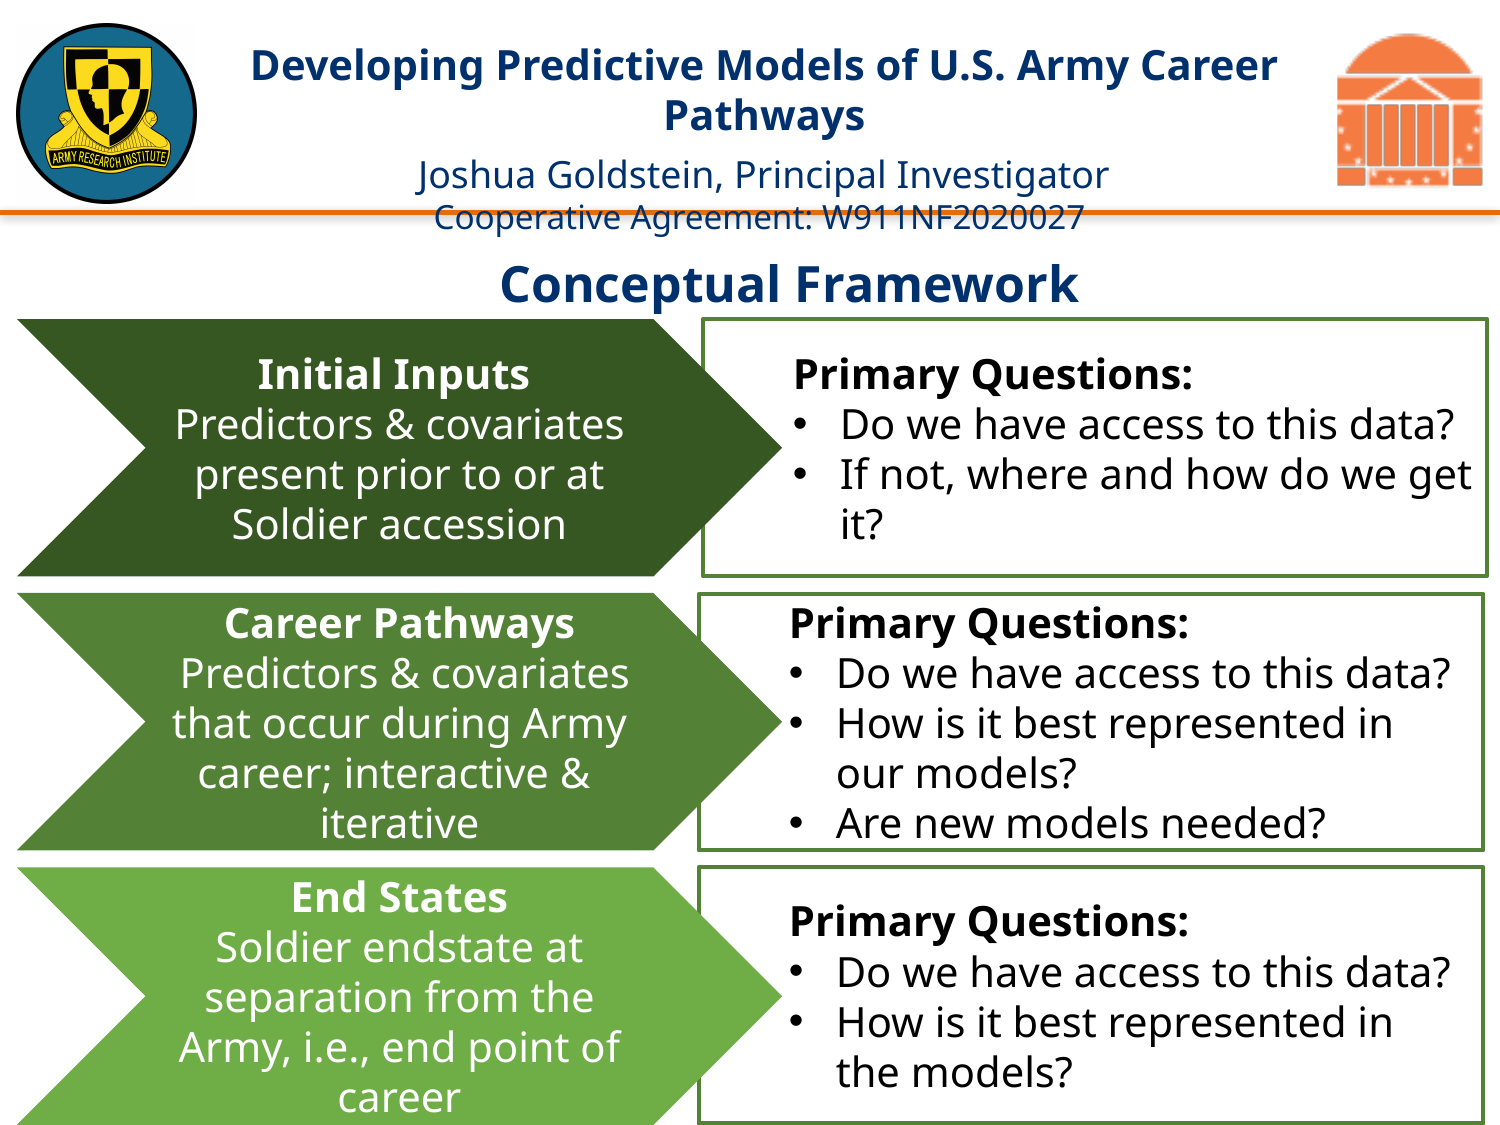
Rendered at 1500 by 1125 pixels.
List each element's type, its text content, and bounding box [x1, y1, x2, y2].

text_box Primary Questions:​ Do we have access to this data?​ How is it best represented in our models? Are new models needed? [787, 592, 1485, 852]
text_box Primary Questions:​ Do we have access to this data?​ How is it best represented in the models? [787, 865, 1485, 1125]
text_box Developing Predictive Models of U.S. Army Career Pathways Joshua Goldstein, Principal Investigator Cooperative Agreement: W911NF2020027 [162, 221, 1366, 244]
text_box Primary Questions:​ Do we have access to this data?​ If not, where and how do we get it?​ [781, 317, 1489, 578]
picture [1336, 29, 1488, 198]
text_box Developing Predictive Models of U.S. Army Career Pathways Joshua Goldstein, Principal Investigator Cooperative Agreement: W911NF2020027 [200, 31, 1366, 211]
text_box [16, 318, 783, 1125]
picture [16, 23, 197, 205]
text_box Conceptual Framework [188, 245, 1391, 317]
